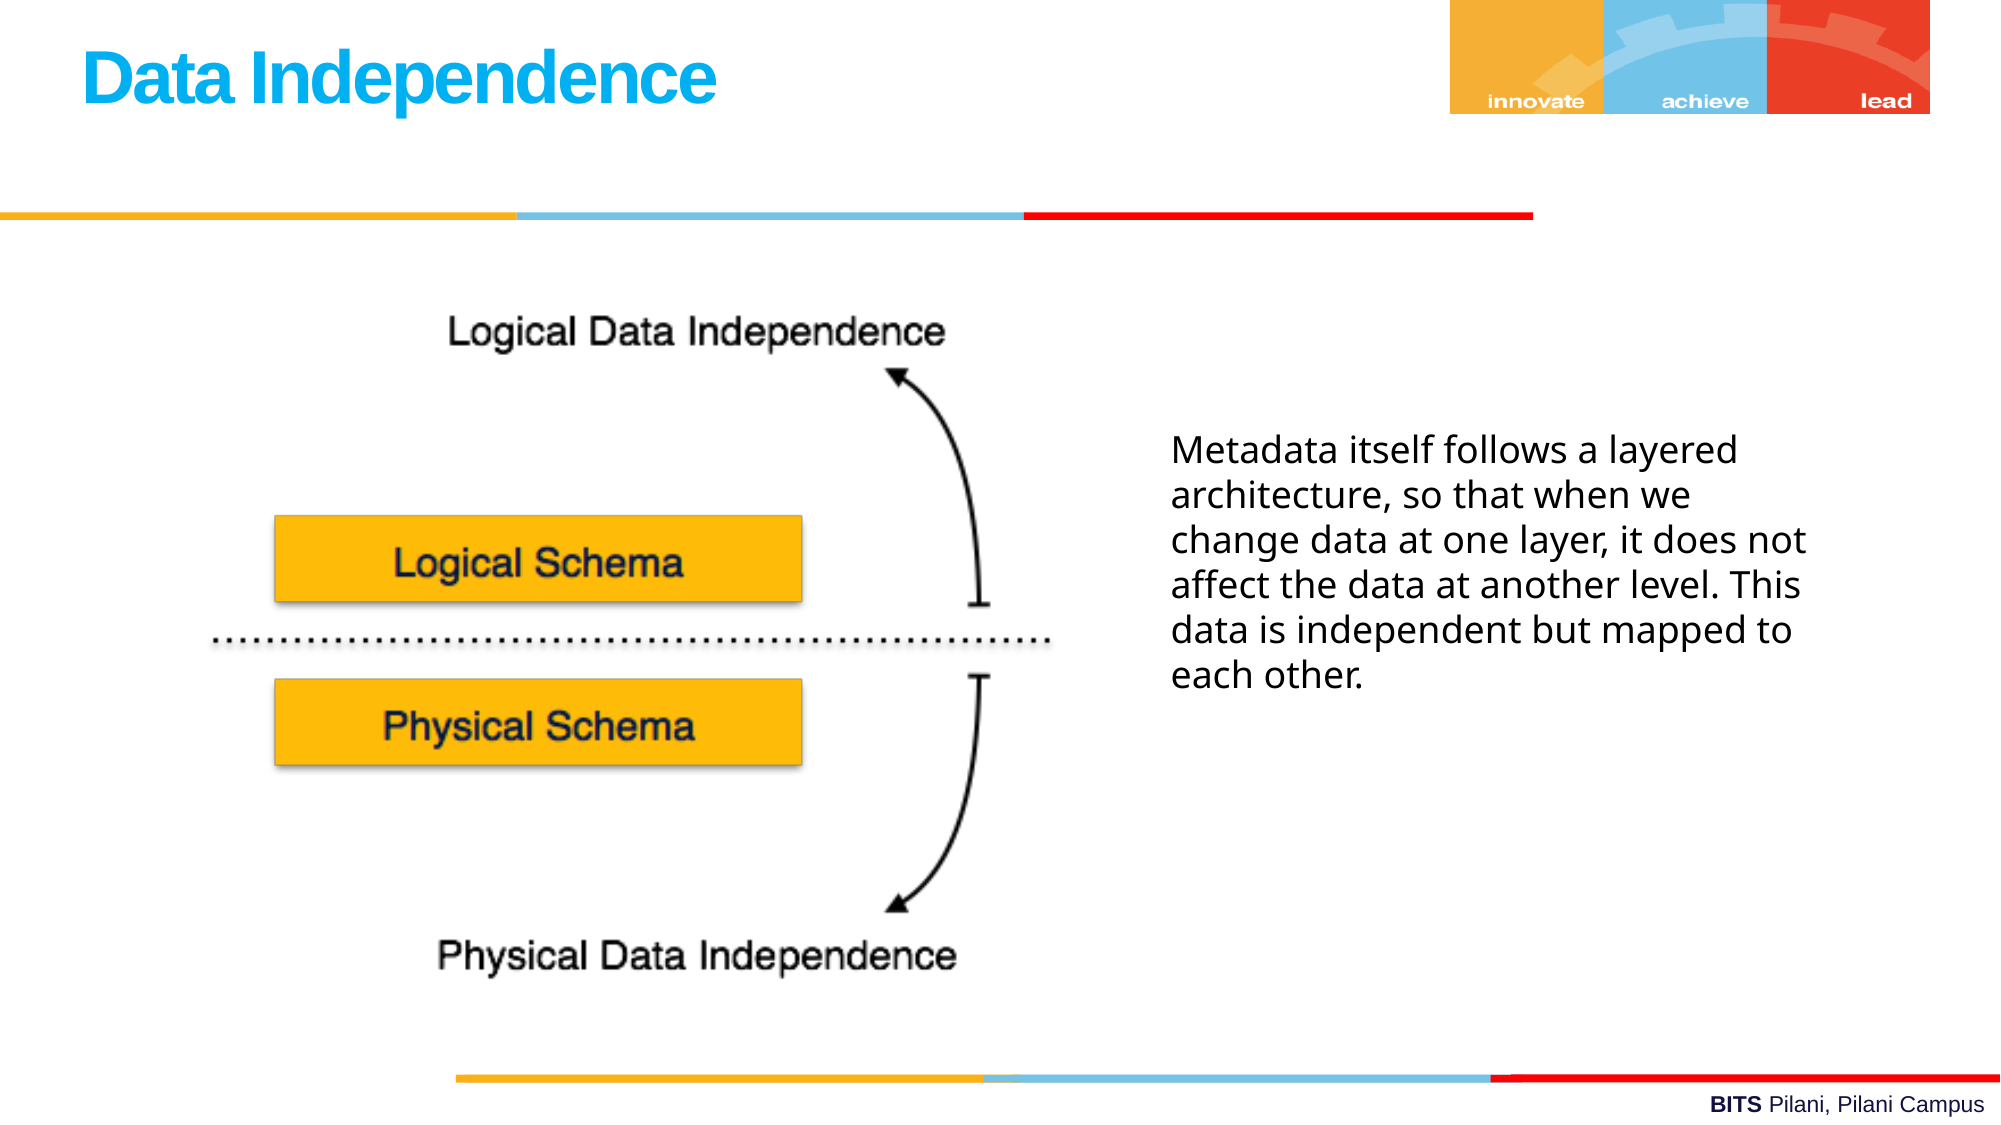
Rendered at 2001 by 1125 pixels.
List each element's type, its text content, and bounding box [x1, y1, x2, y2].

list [205, 296, 1066, 987]
text_box Metadata itself follows a layered architecture, so that when we change data at one layer, it does not affect the data at another level. This data is independent but mapped to each other. [1155, 418, 1842, 704]
picture [1449, 0, 1930, 114]
list Data Independence [66, 24, 1450, 213]
